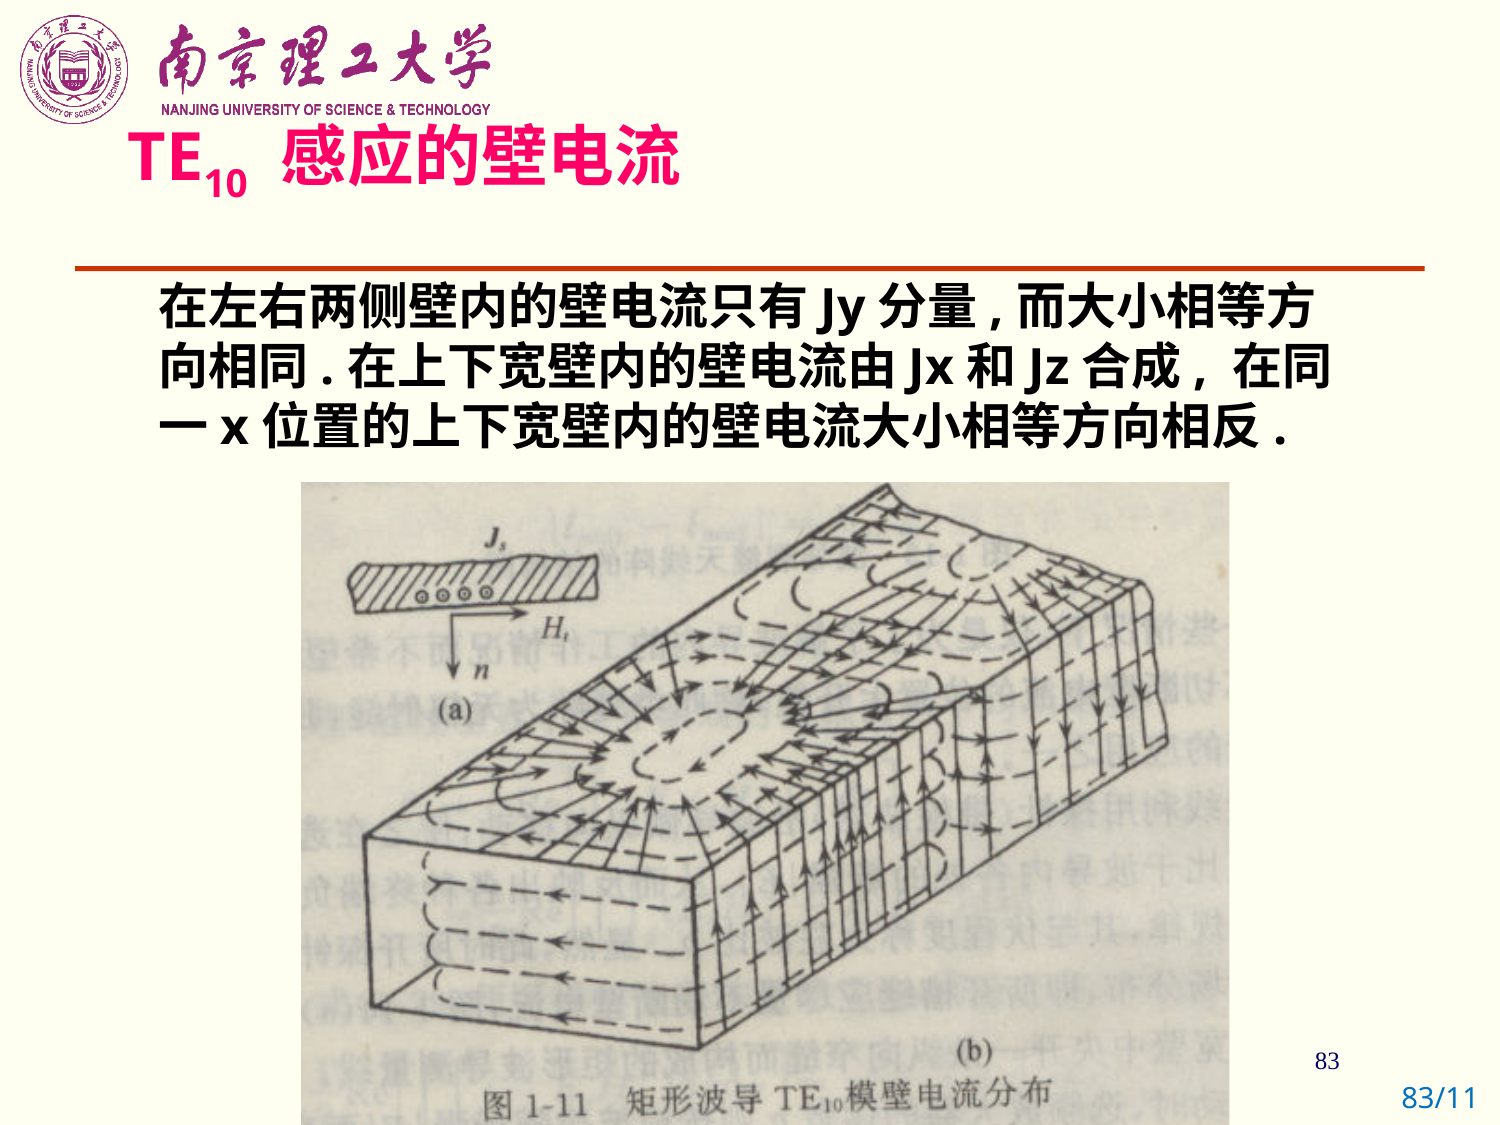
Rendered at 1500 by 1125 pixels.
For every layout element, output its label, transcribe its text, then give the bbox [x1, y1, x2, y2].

picture [17, 15, 491, 126]
list 在左右两侧壁内的壁电流只有Jy分量,而大小相等方向相同.在上下宽壁内的壁电流由Jx和Jz合成, 在同一x位置的上下宽壁内的壁电流大小相等方向相反. [87, 267, 1363, 755]
slide_number 83/11 [1230, 1069, 1495, 1125]
picture [301, 482, 1230, 1125]
title TE10 感应的壁电流 [112, 103, 725, 216]
